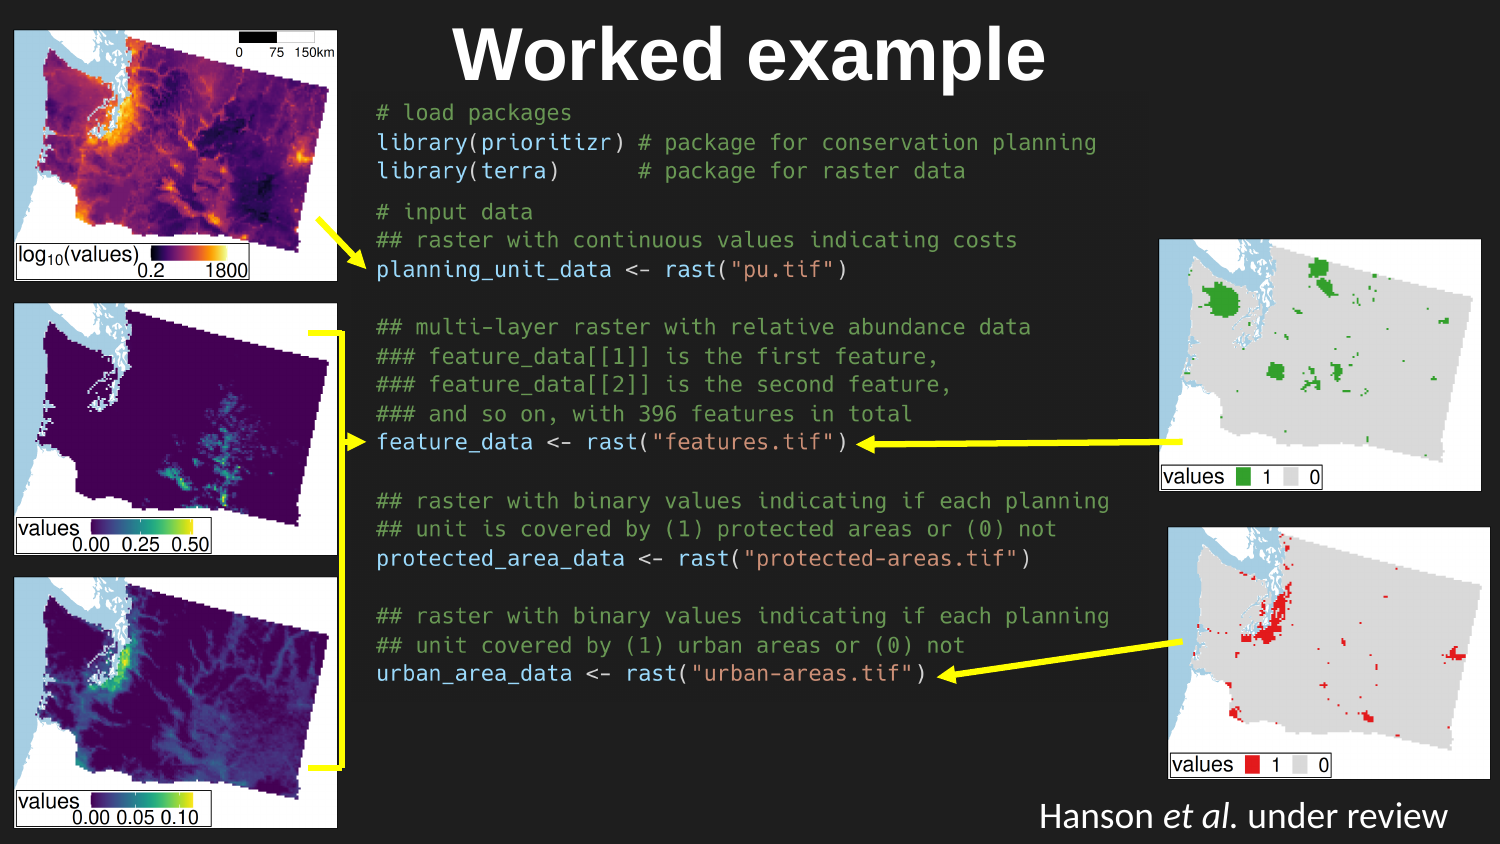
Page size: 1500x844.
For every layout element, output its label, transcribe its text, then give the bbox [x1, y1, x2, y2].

picture [13, 28, 338, 283]
text_box Hanson et al. under review [1024, 783, 1491, 844]
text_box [855, 441, 1183, 445]
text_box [350, 91, 1150, 702]
picture [1167, 526, 1491, 780]
picture [13, 302, 338, 556]
text_box Worked example [284, 0, 1216, 66]
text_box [936, 641, 1183, 678]
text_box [316, 217, 367, 270]
picture [1157, 238, 1482, 492]
picture [13, 575, 338, 830]
